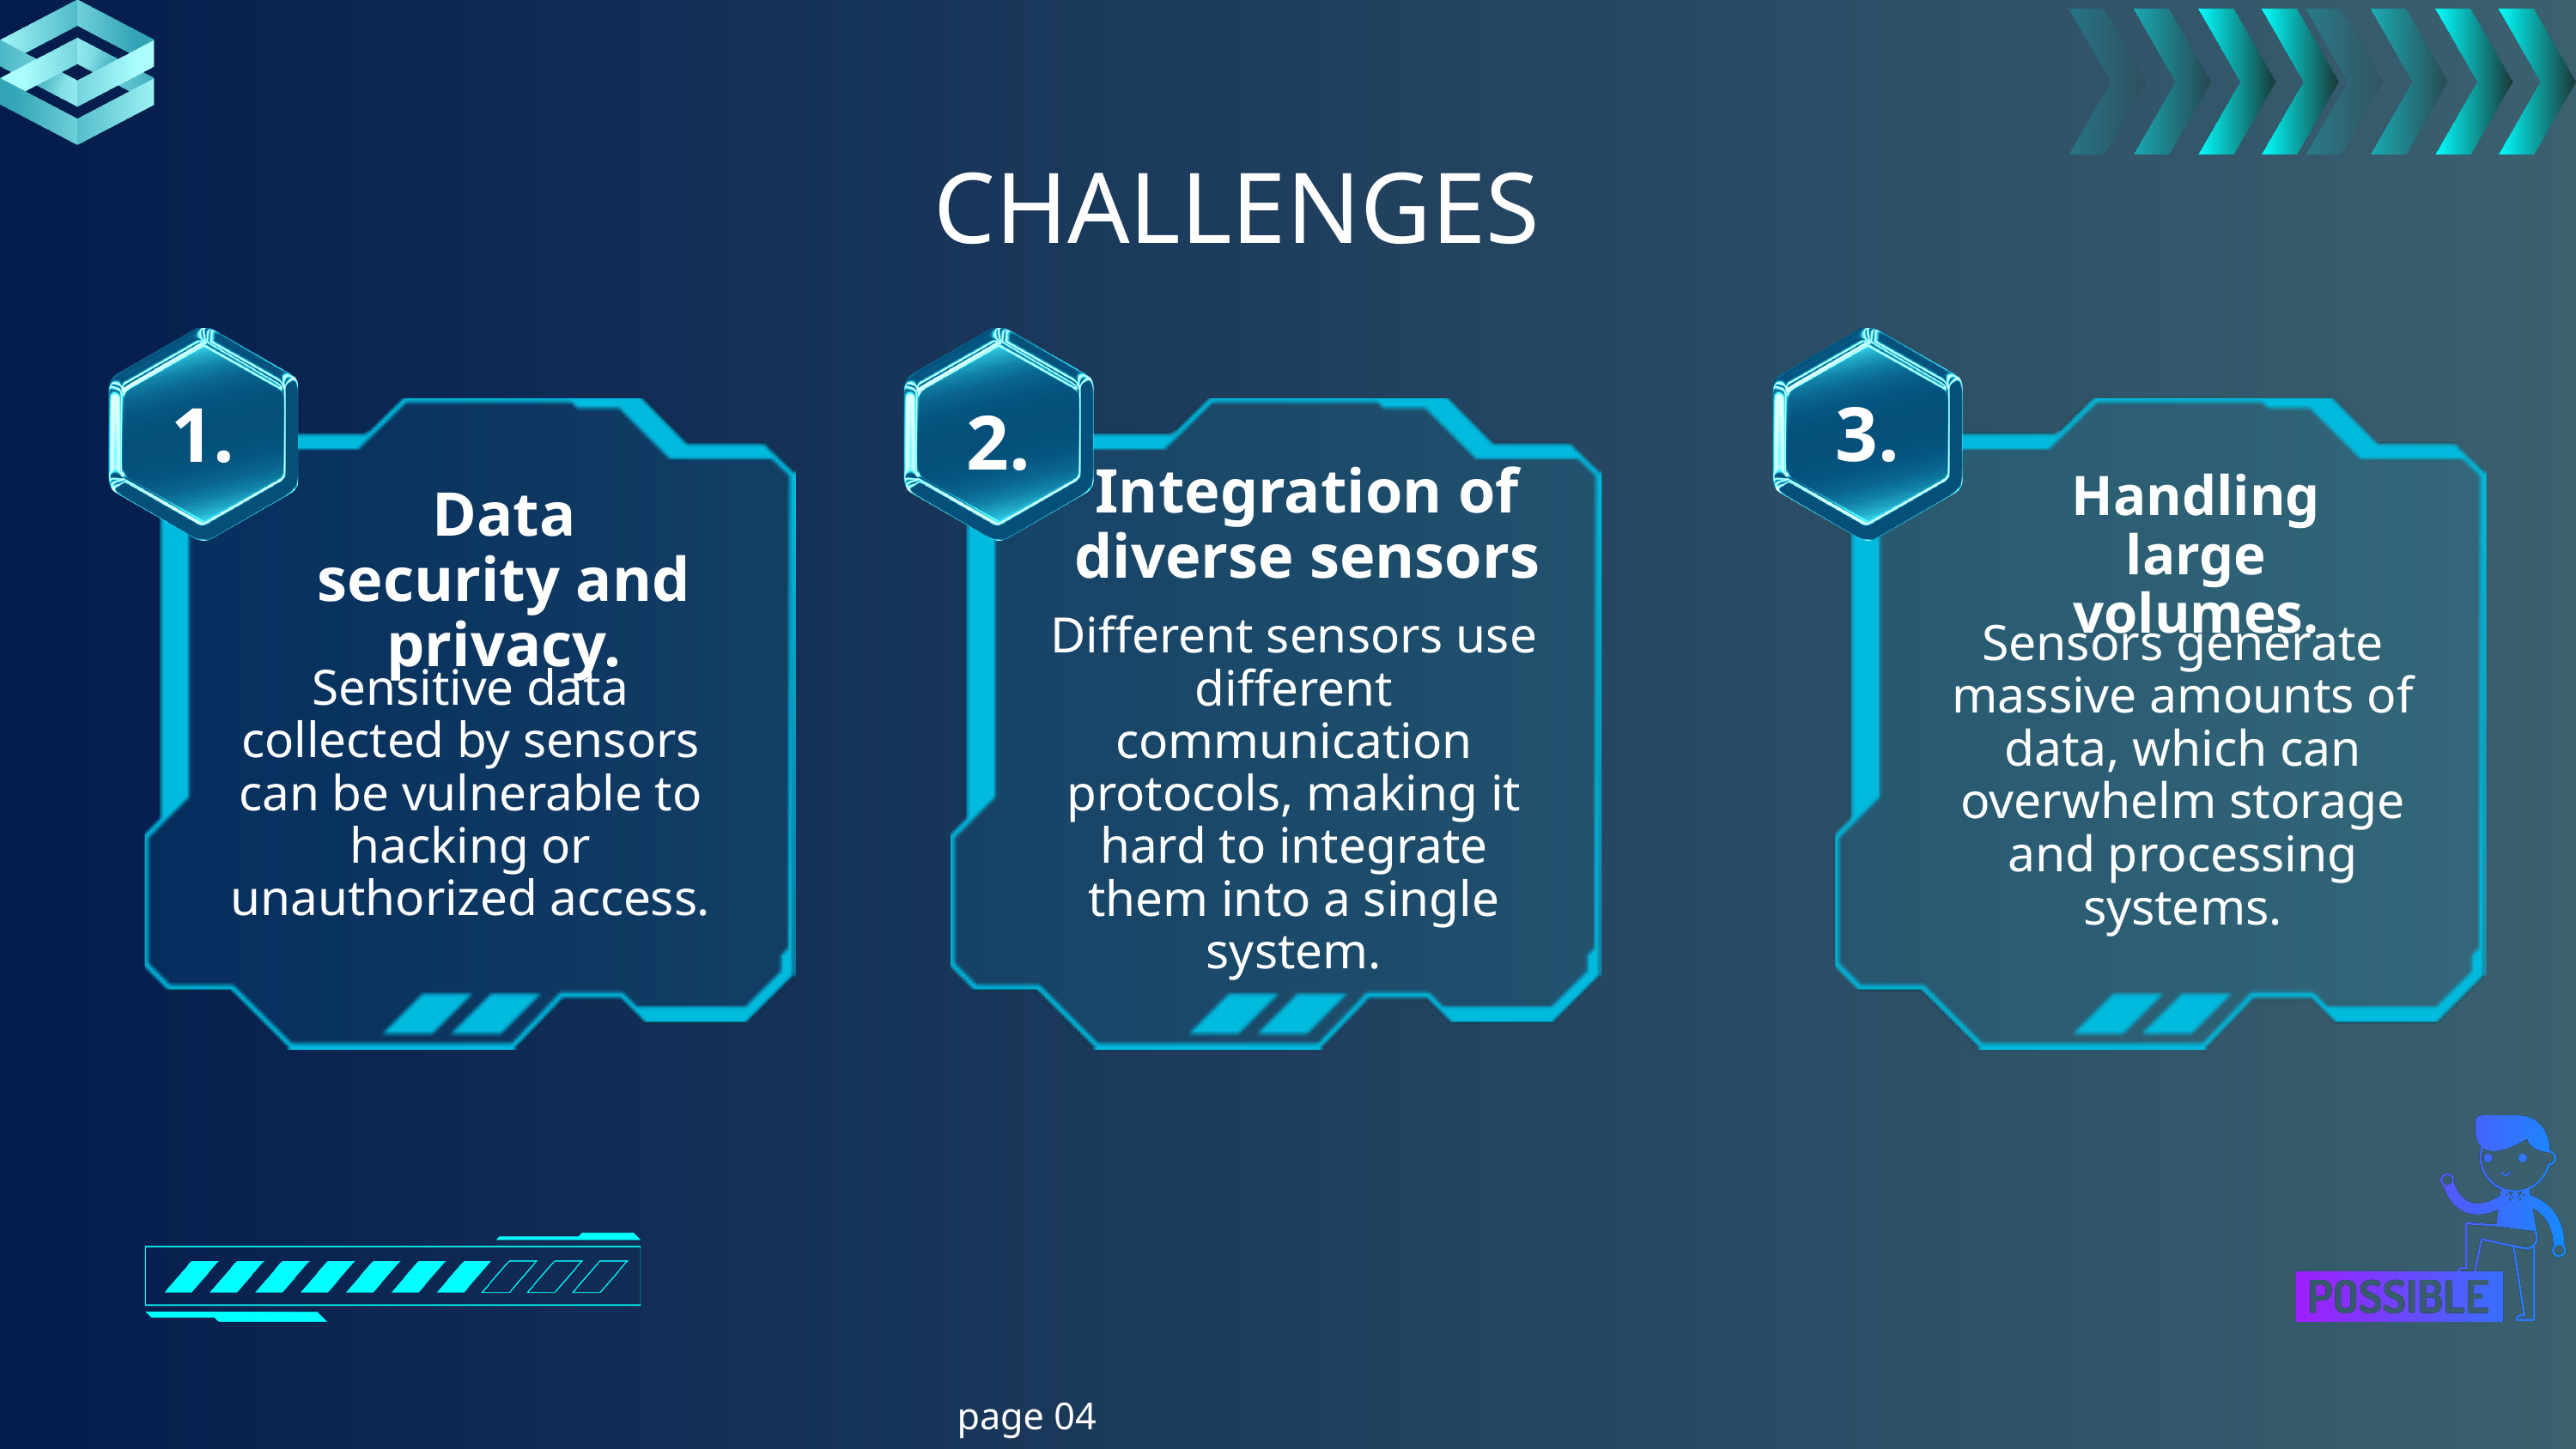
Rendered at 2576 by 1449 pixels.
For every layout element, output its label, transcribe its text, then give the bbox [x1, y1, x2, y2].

text_box Sensitive data collected by sensors can be vulnerable to hacking or unauthorized access. [223, 663, 718, 925]
text_box Different sensors use different communication protocols, making it hard to integrate them into a single system. [1047, 609, 1541, 979]
text_box [2339, 9, 2576, 155]
text_box [108, 328, 299, 541]
text_box [951, 398, 1602, 1050]
text_box [903, 328, 1094, 541]
text_box Data security and privacy. [311, 483, 697, 663]
text_box [1772, 328, 1963, 541]
text_box [2295, 1115, 2567, 1323]
text_box [144, 1233, 641, 1323]
text_box 3. [1820, 395, 1916, 476]
text_box [1835, 398, 2487, 1050]
text_box [2069, 9, 2339, 155]
text_box CHALLENGES [663, 139, 1810, 263]
text_box [0, 0, 155, 145]
text_box 2. [951, 403, 1047, 485]
text_box [144, 398, 796, 1050]
text_box Integration of diverse sensors [1060, 459, 1555, 591]
text_box 1. [155, 396, 252, 477]
text_box Sensors generate massive amounts of data, which can overwhelm storage and processing systems. [1934, 617, 2432, 935]
text_box page 04 [863, 1397, 1191, 1438]
text_box Handling large volumes. [1997, 467, 2395, 617]
